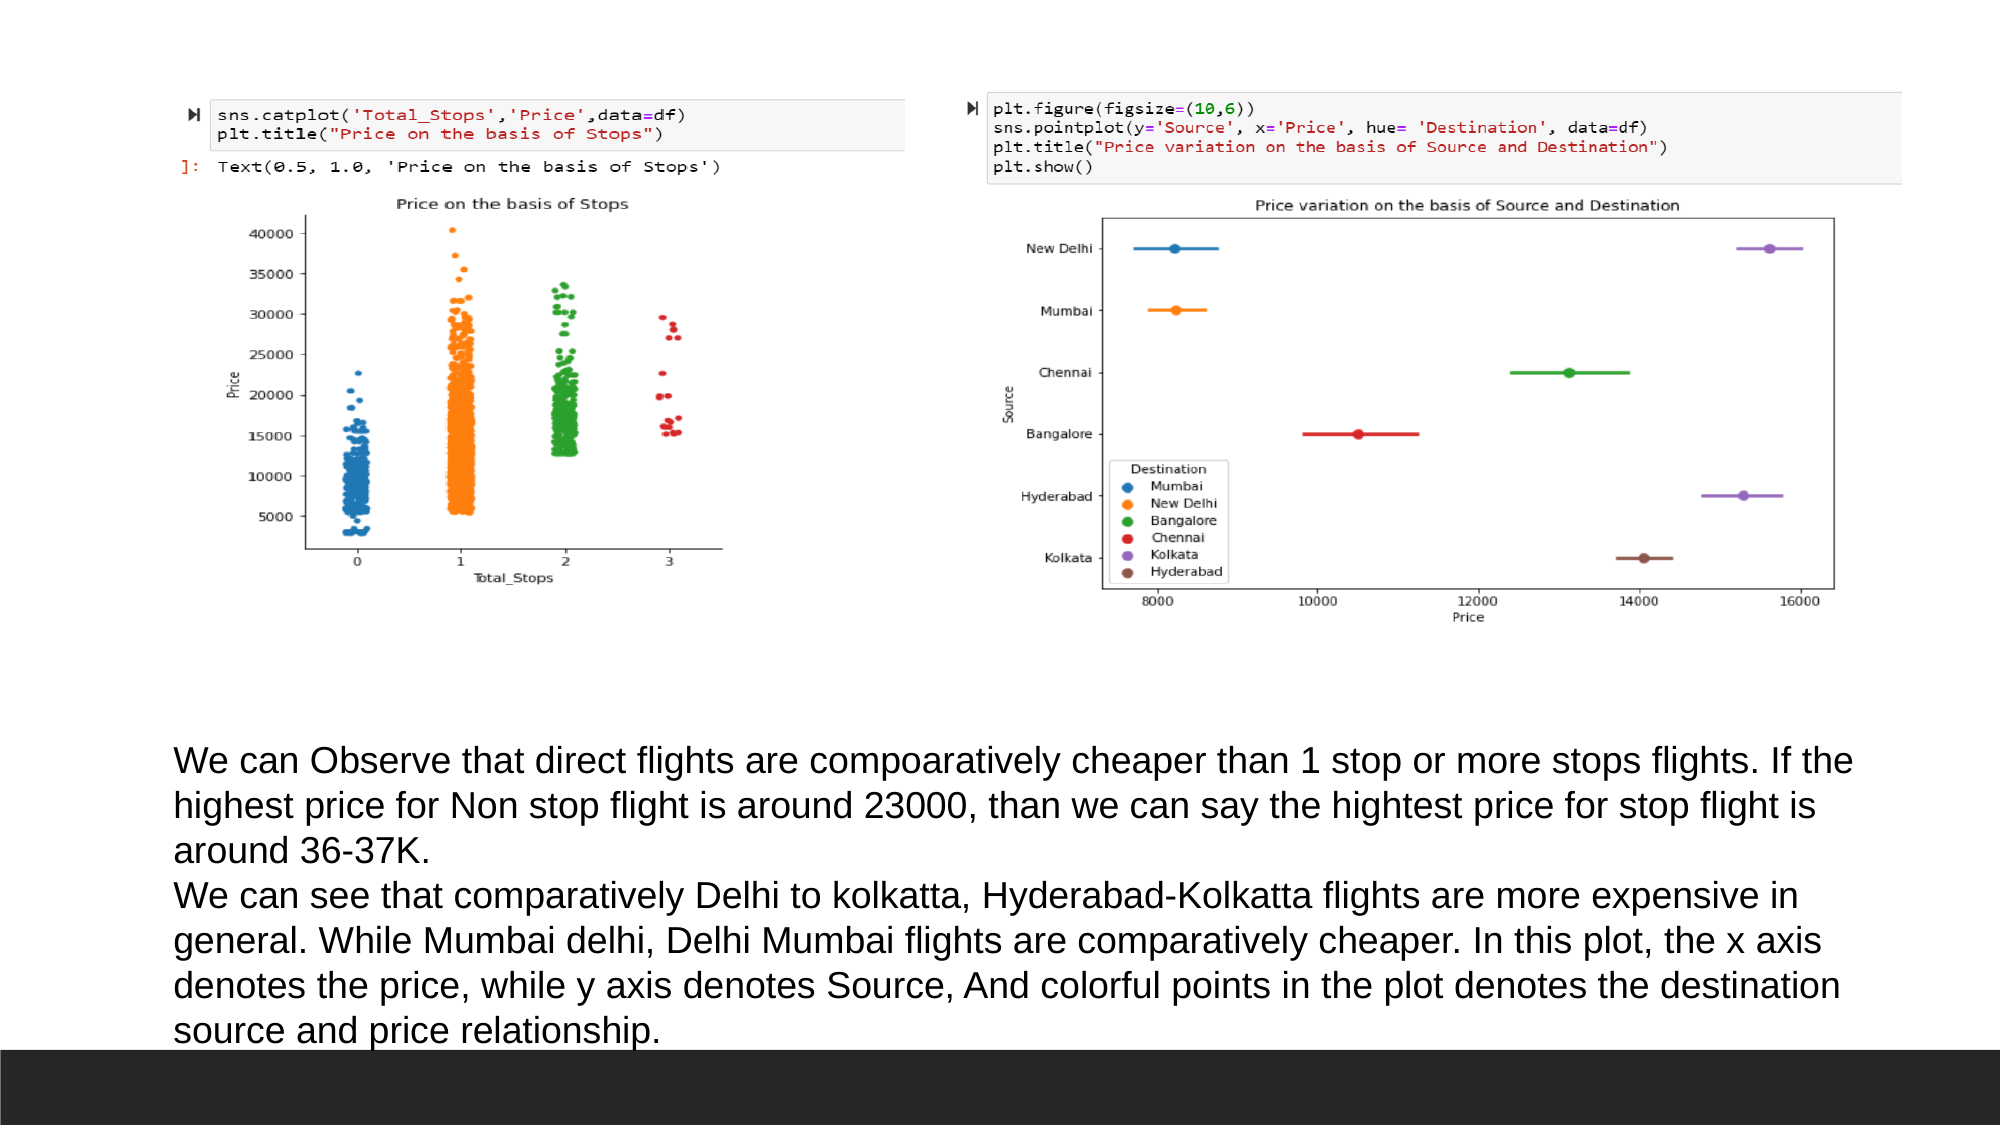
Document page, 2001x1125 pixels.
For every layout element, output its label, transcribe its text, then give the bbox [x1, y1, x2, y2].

text_box We can Observe that direct flights are compoaratively cheaper than 1 stop or more stops flights. If the highest price for Non stop flight is around 23000, than we can say the hightest price for stop flight is around 36-37K. We can see that comparatively Delhi to kolkatta, Hyderabad-Kolkatta flights are more expensive in general. While Mumbai delhi, Delhi Mumbai flights are comparatively cheaper. In this plot, the x axis denotes the price, while y axis denotes Source, And colorful points in the plot denotes the destination source and price relationship. [158, 728, 1916, 1059]
picture [960, 84, 1903, 633]
picture [180, 97, 905, 586]
